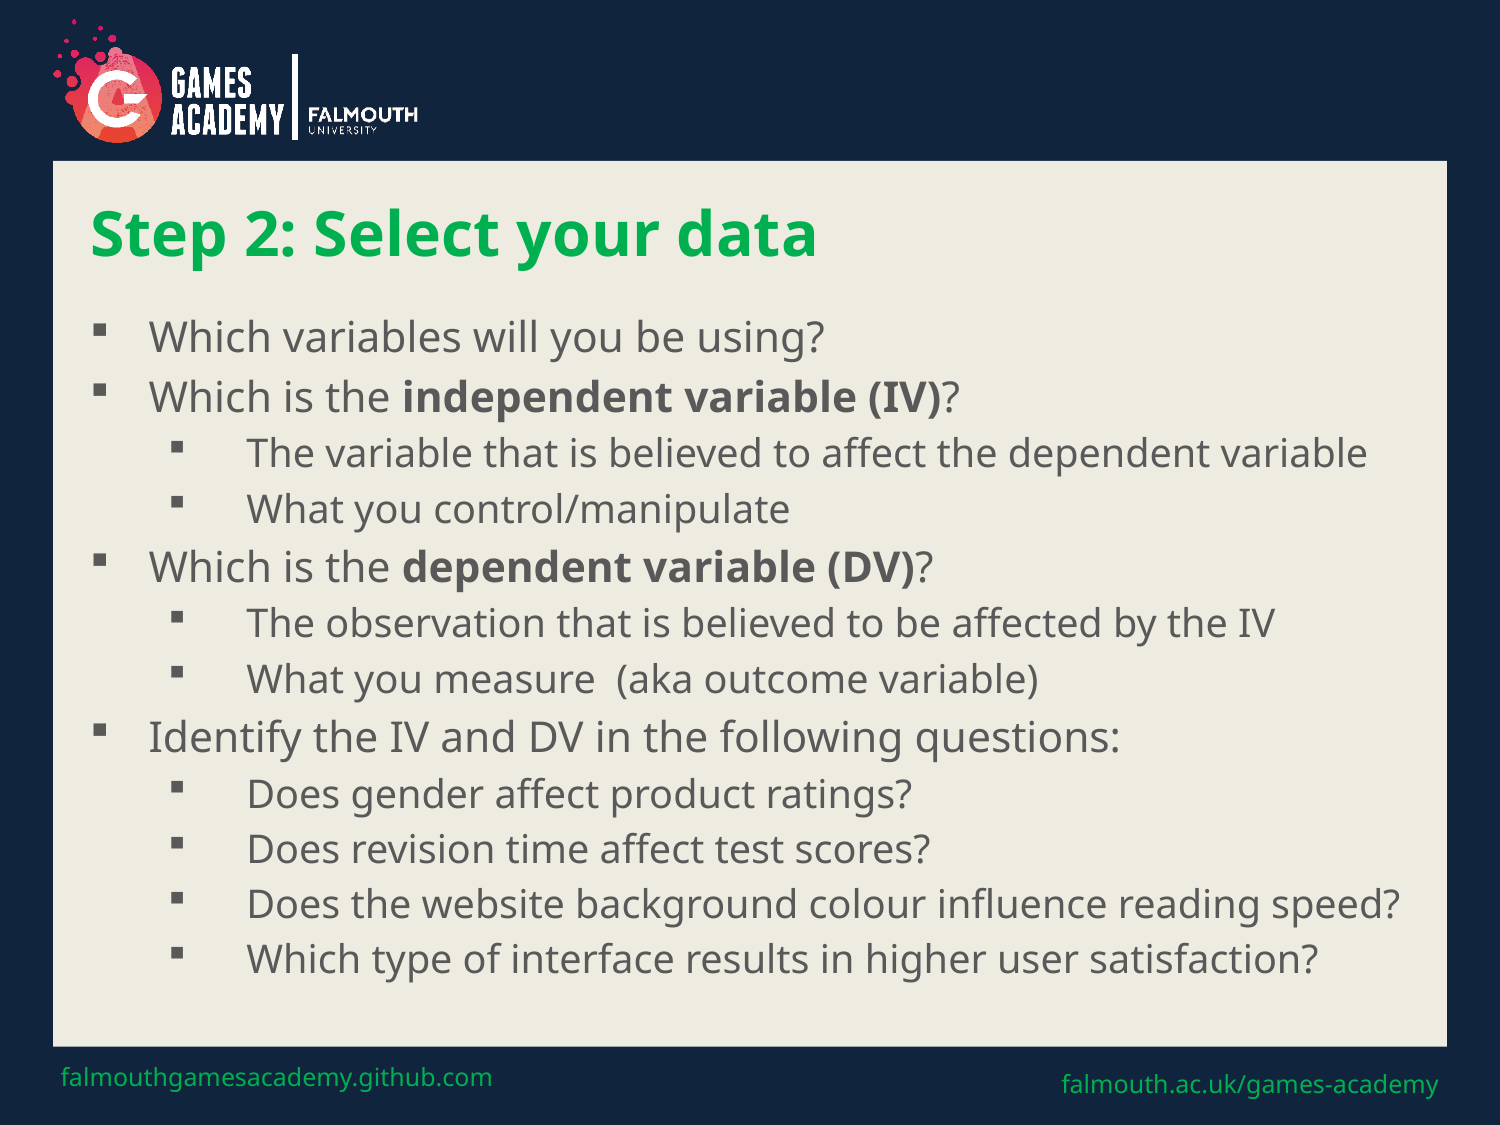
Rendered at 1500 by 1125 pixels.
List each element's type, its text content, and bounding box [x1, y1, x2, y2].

title Step 2: Select your data [75, 184, 1425, 279]
picture [53, 19, 284, 143]
picture [304, 104, 420, 138]
list Which variables will you be using? Which is the independent variable (IV)? The variable that is believed to affect the dependent variable What you control/manipulate Which is the dependent variable (DV)? The observation that is believed to be affected by the IV What you measure (aka outcome variable) Identify the IV and DV in the following questions: Does gender affect product ratings? Does revision time affect test scores? Does the website background colour influence reading speed? Which type of interface results in higher user satisfaction? [75, 302, 1425, 1024]
